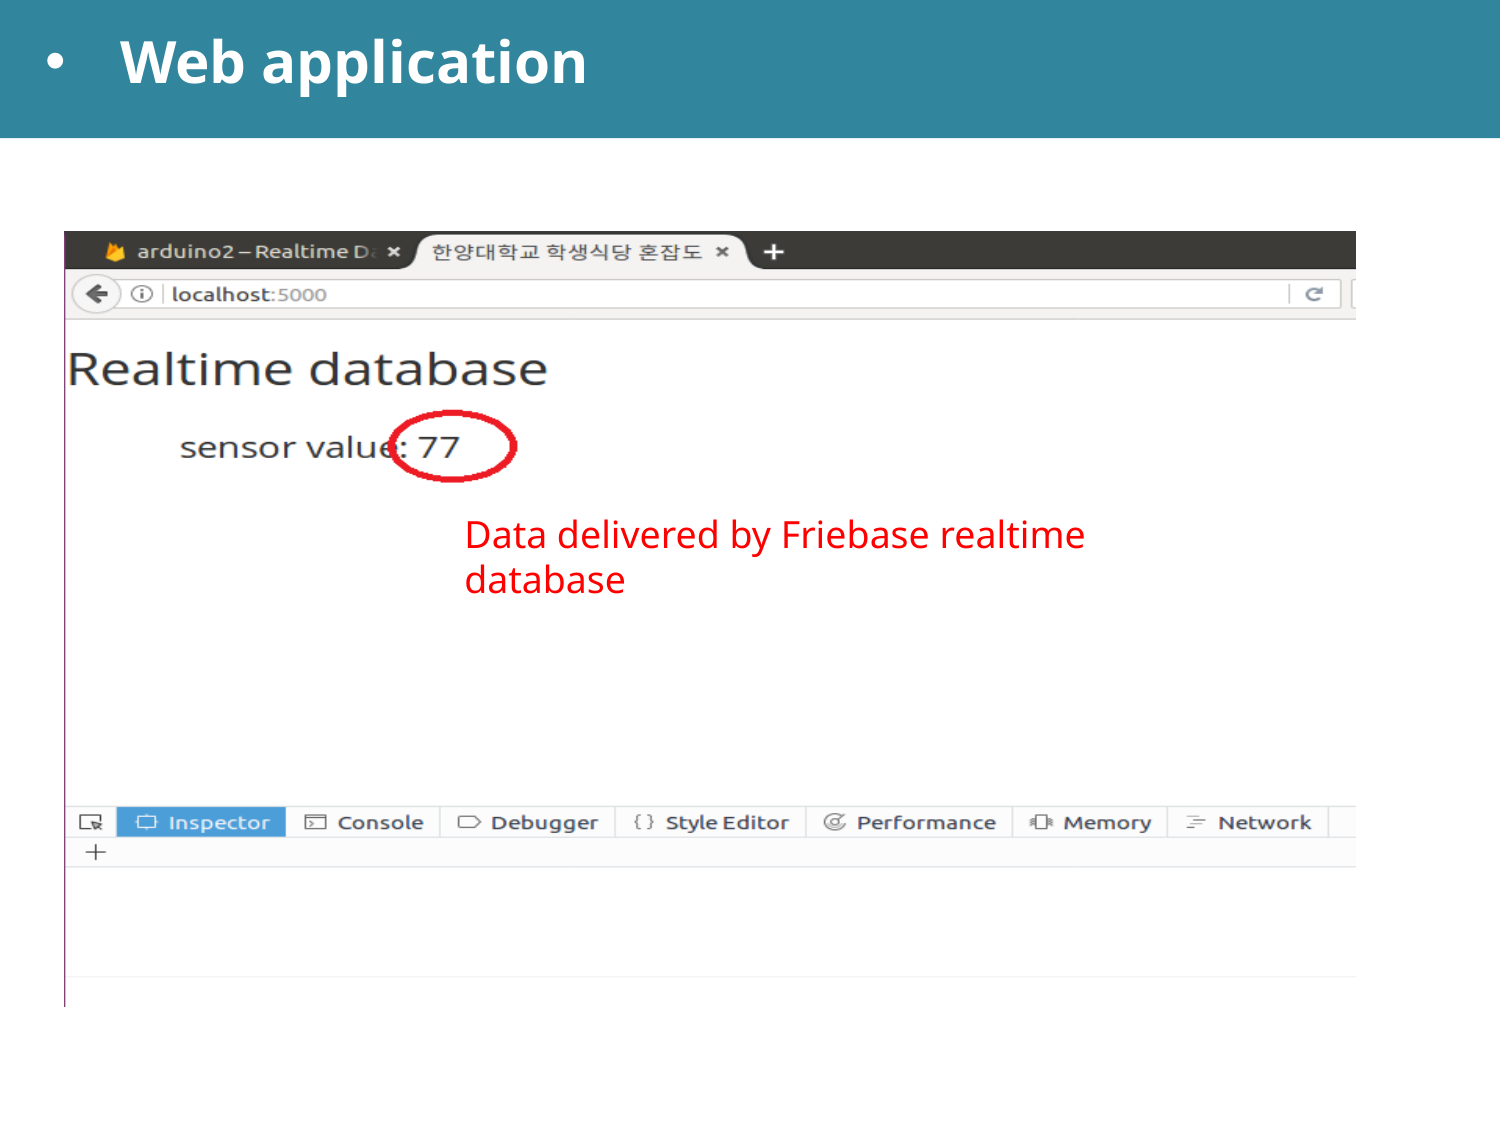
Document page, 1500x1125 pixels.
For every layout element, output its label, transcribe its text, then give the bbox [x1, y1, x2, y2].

picture [64, 231, 1356, 1007]
text_box [0, 0, 1500, 140]
text_box Web application [30, 17, 869, 103]
